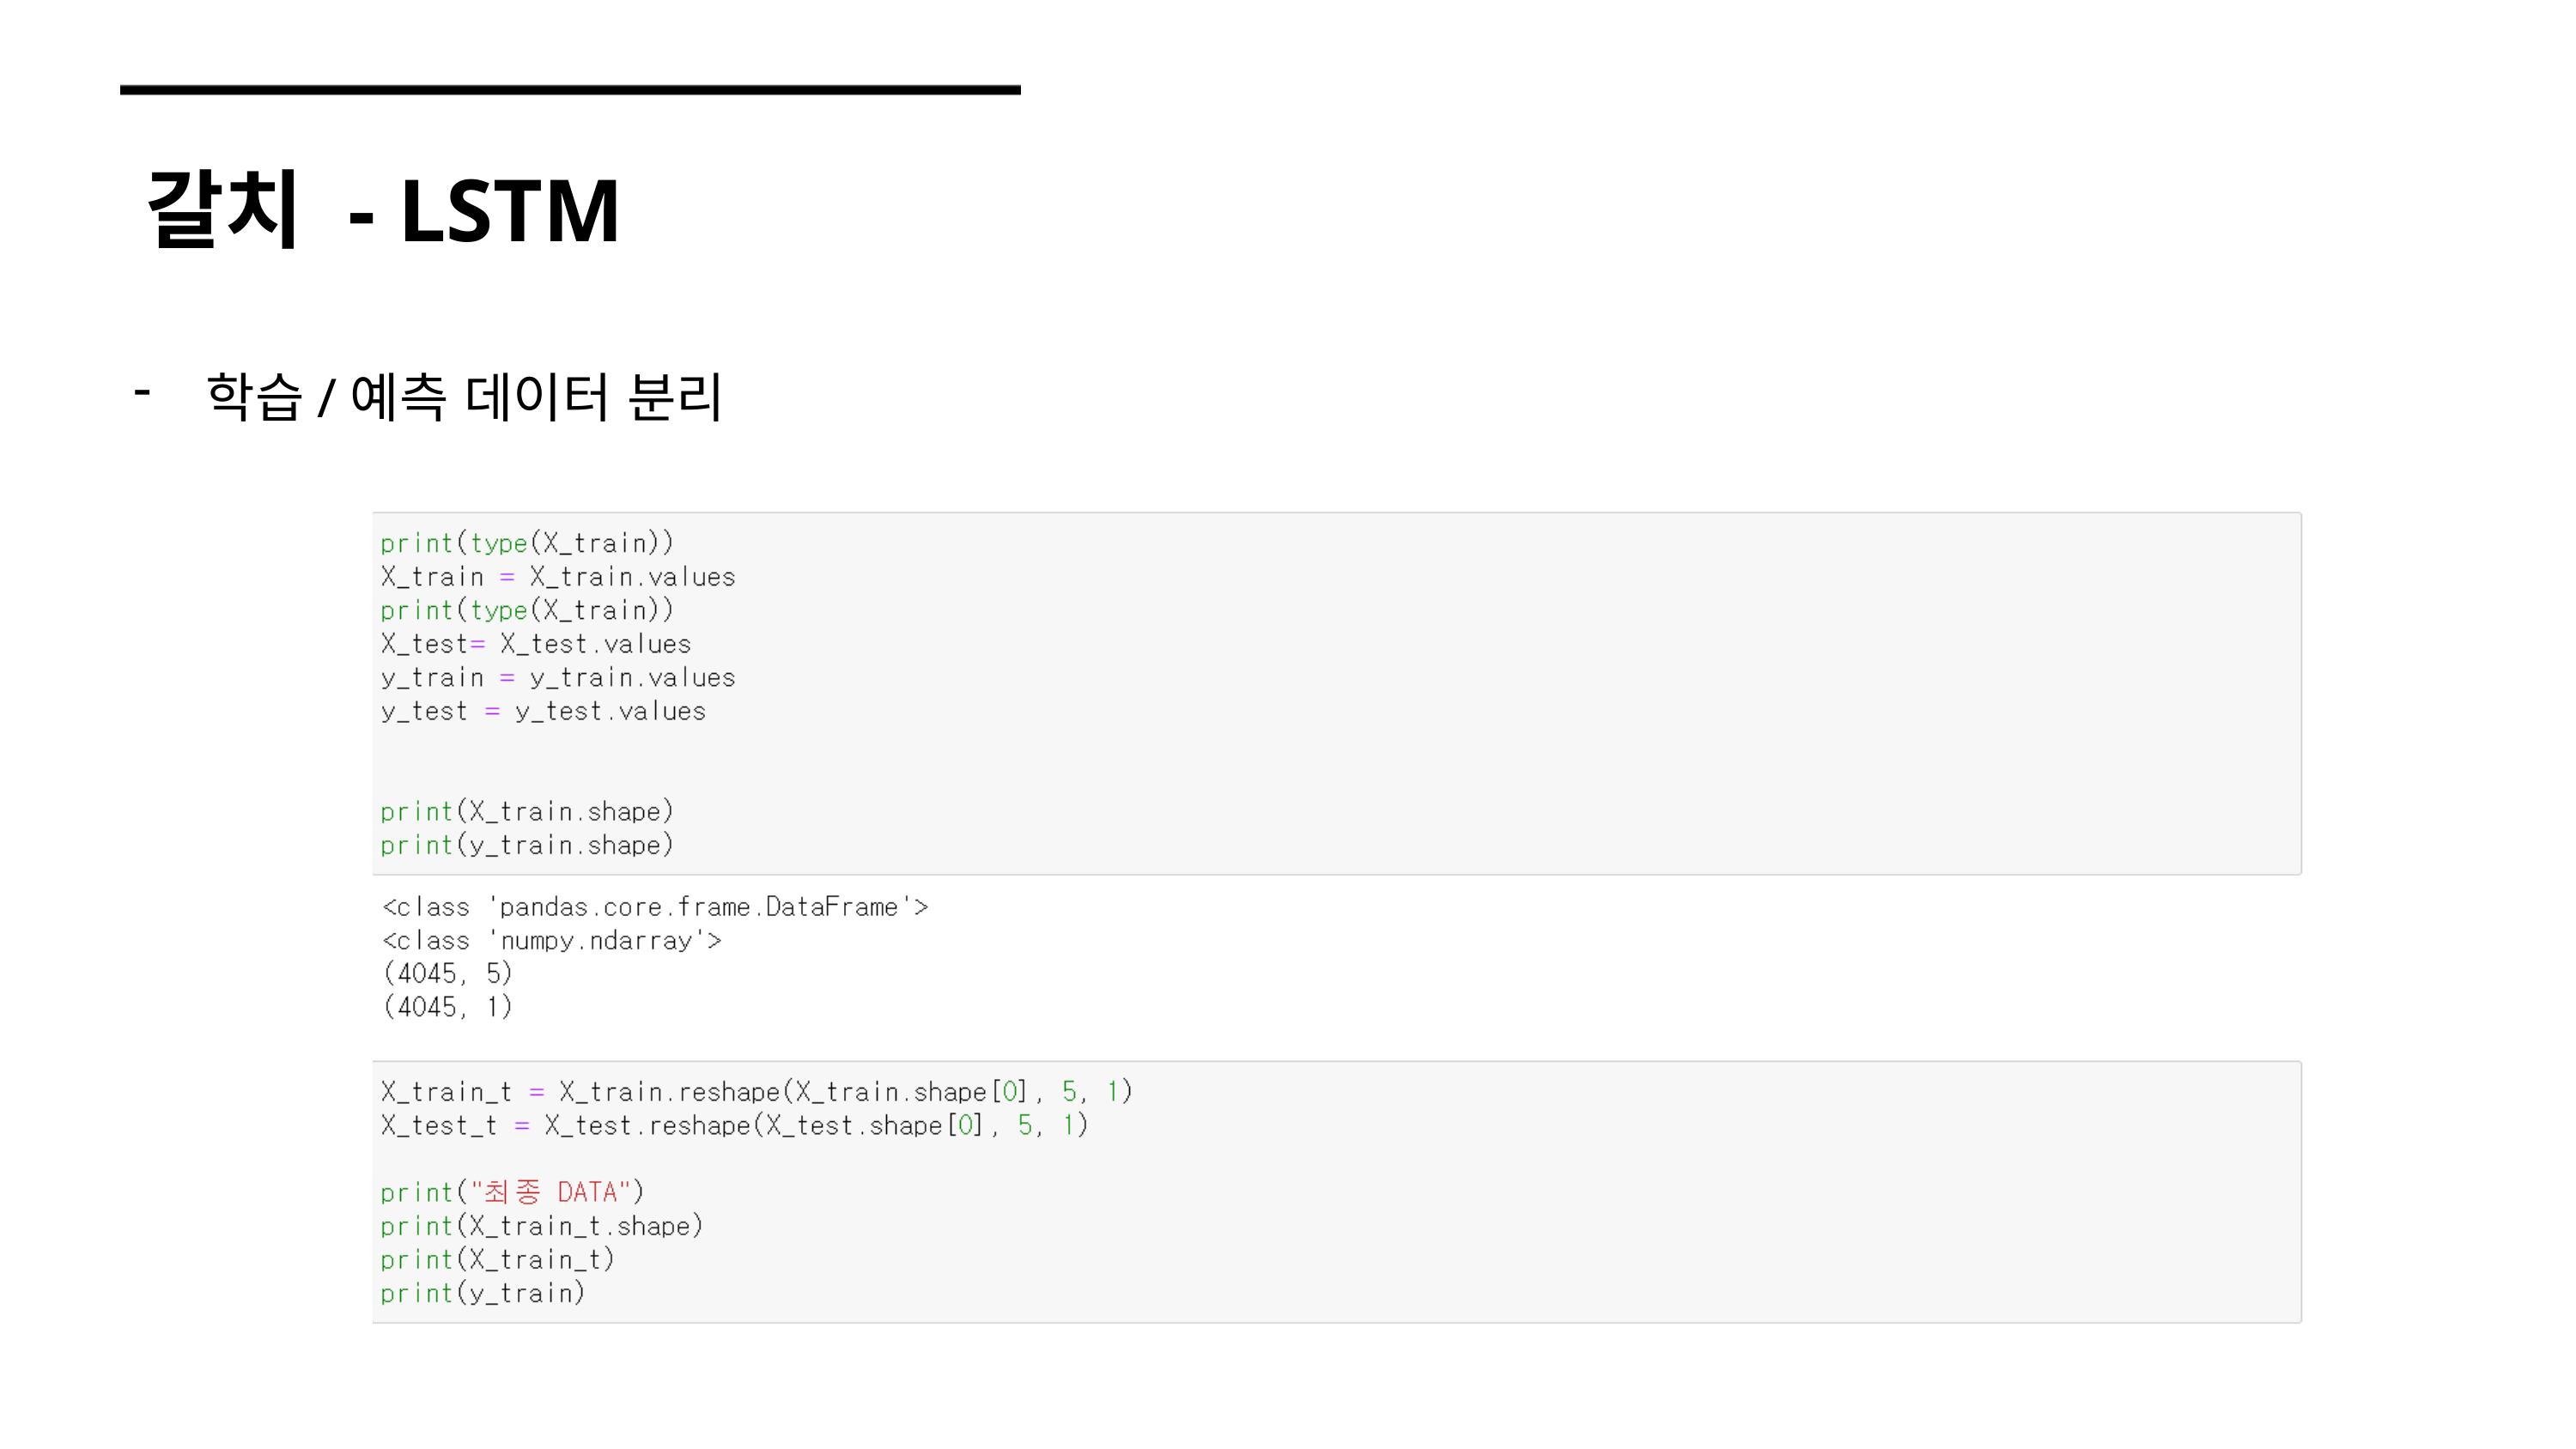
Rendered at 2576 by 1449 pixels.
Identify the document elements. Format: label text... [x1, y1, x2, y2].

picture [372, 506, 2313, 1331]
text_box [120, 71, 1022, 109]
text_box 갈치 - LSTM [132, 166, 1211, 248]
text_box 학습/예측 데이터 분리 [120, 324, 1399, 434]
